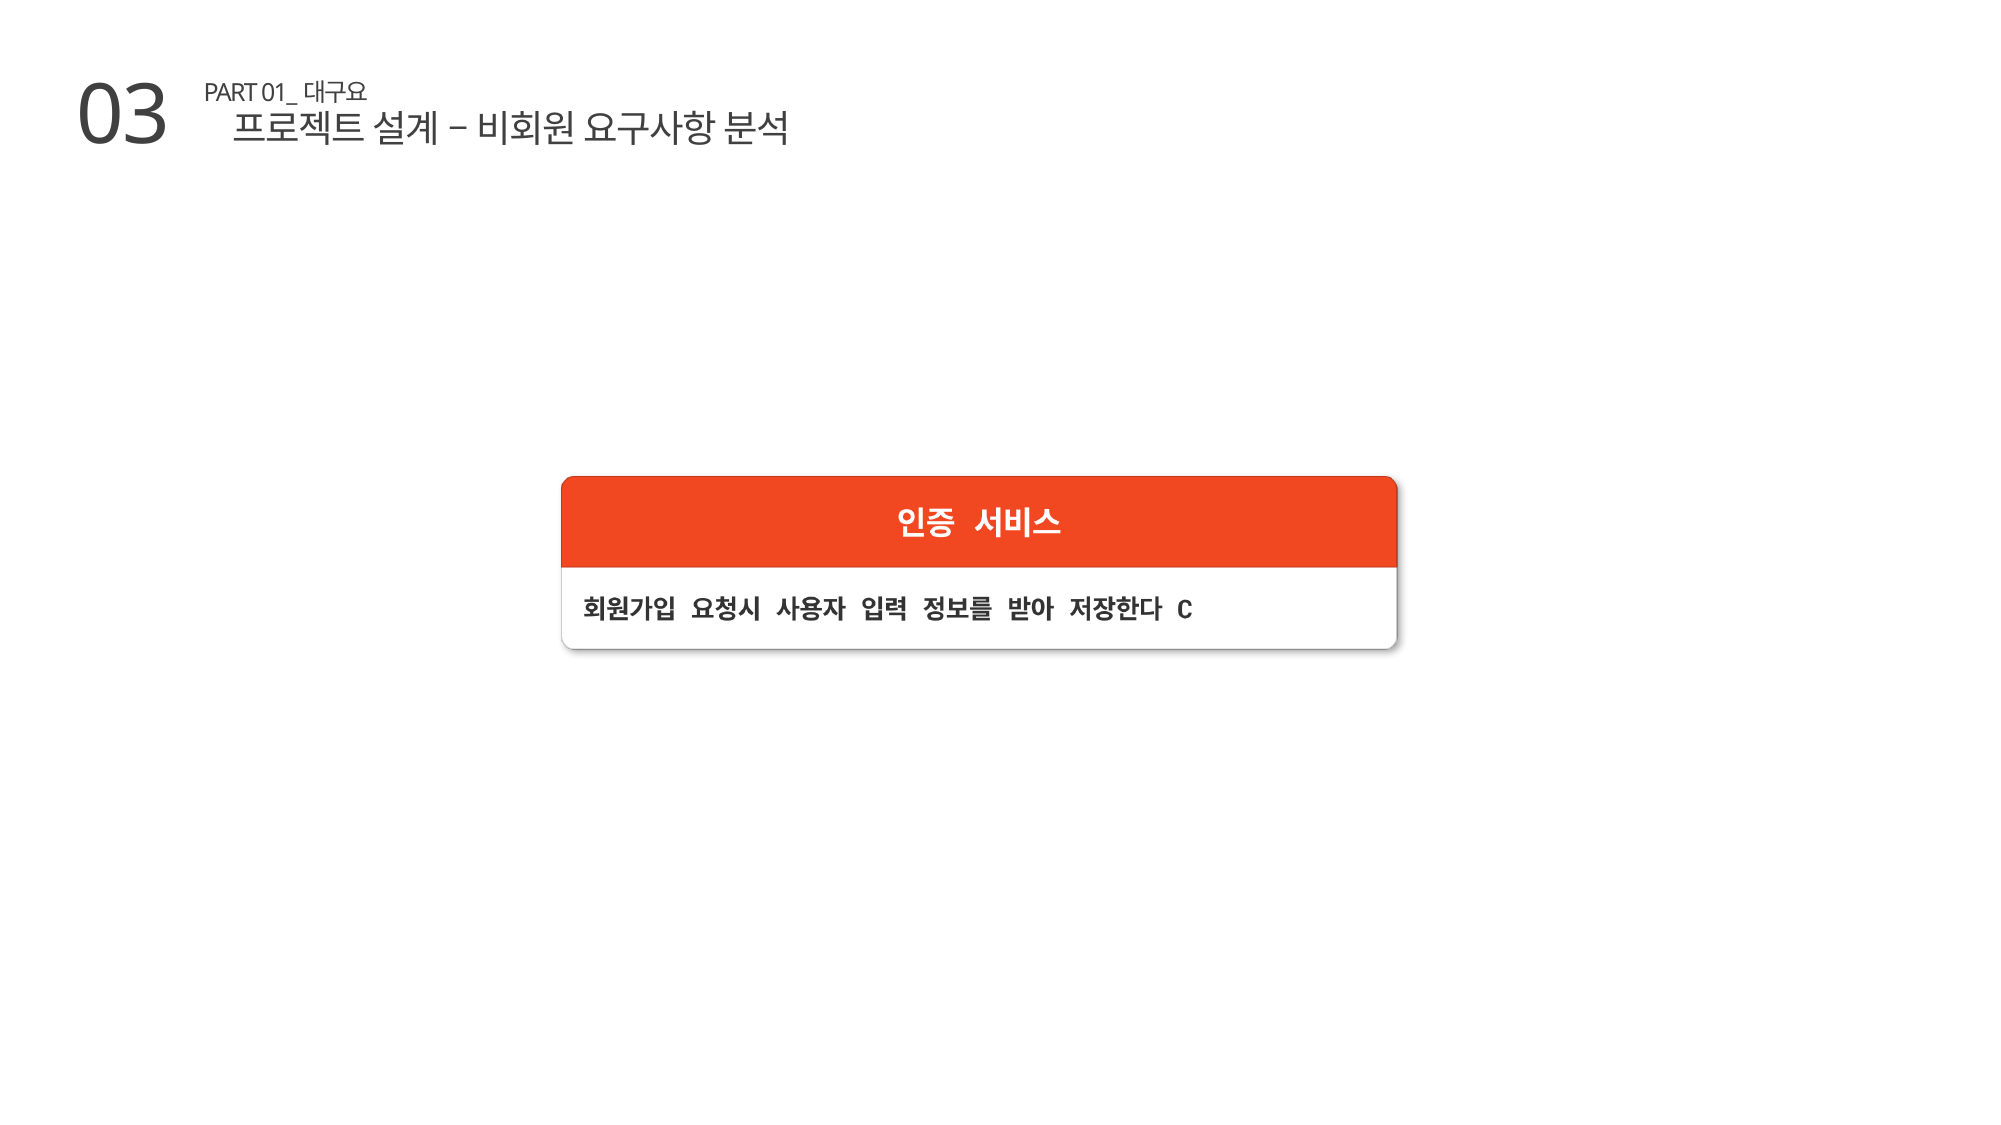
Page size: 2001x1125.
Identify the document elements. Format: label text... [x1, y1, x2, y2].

text_box 프로젝트 설계 – 비회원 요구사항 분석 [528, 97, 807, 158]
picture [423, 338, 1535, 787]
text_box [27, 0, 528, 261]
